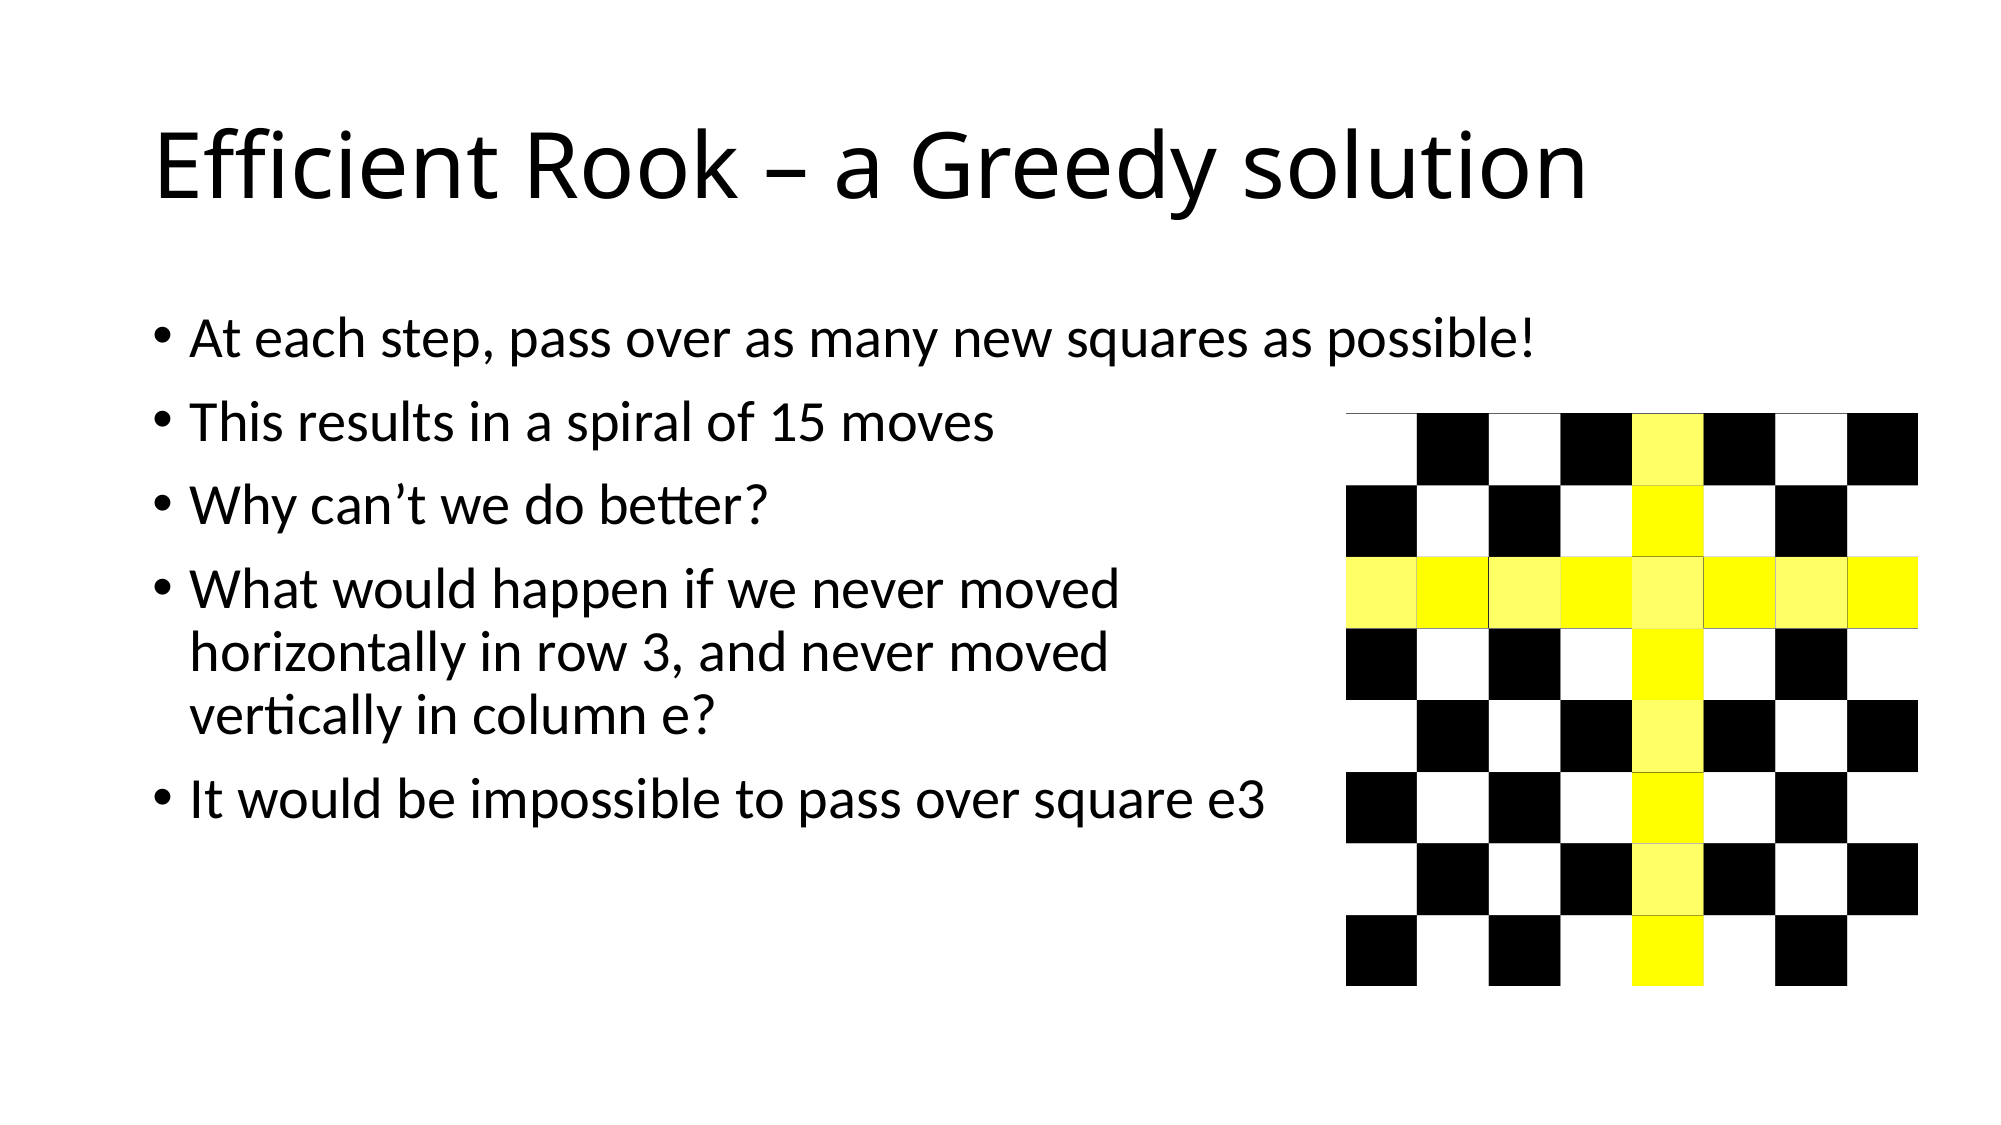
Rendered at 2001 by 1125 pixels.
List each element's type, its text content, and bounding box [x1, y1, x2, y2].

title Efficient Rook – a Greedy solution [137, 59, 1863, 278]
list At each step, pass over as many new squares as possible! This results in a spiral of 15 moves Why can’t we do better? What would happen if we never moved horizontally in row 3, and never moved vertically in column e? It would be impossible to pass over square e3 [137, 299, 1863, 1014]
picture [1346, 413, 1918, 986]
